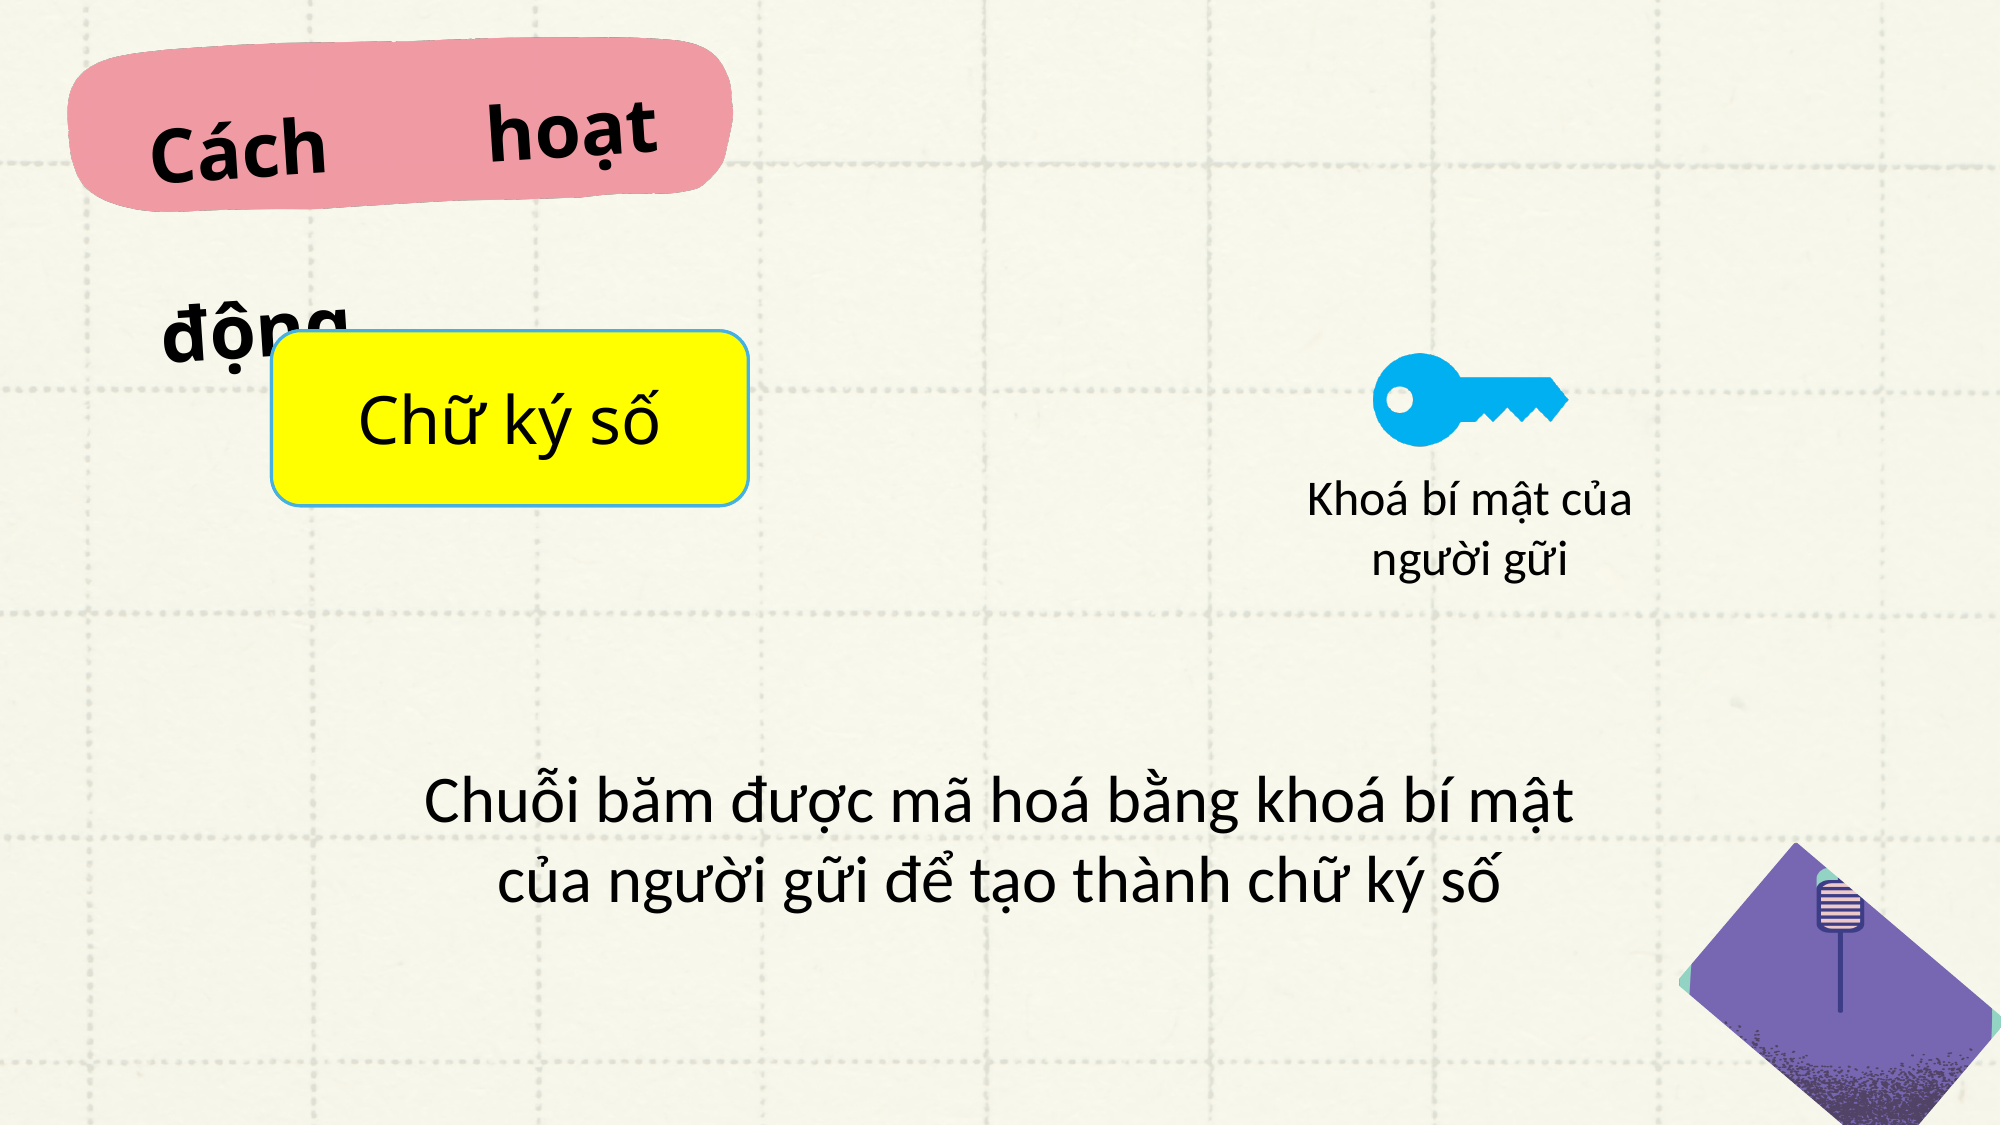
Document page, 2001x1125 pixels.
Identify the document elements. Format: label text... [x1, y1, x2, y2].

text_box Khoá bí mật của người gữi [1287, 458, 1653, 594]
text_box Chuỗi băm được mã hoá bằng khoá bí mật của người gữi để tạo thành chữ ký số [408, 748, 1592, 923]
text_box Chữ ký số [269, 329, 750, 508]
text_box [0, 0, 2000, 1125]
text_box Cách hoạt động [139, 0, 673, 379]
text_box [654, 37, 734, 213]
text_box [1675, 841, 2000, 1125]
picture [1363, 292, 1577, 507]
text_box [66, 37, 152, 213]
